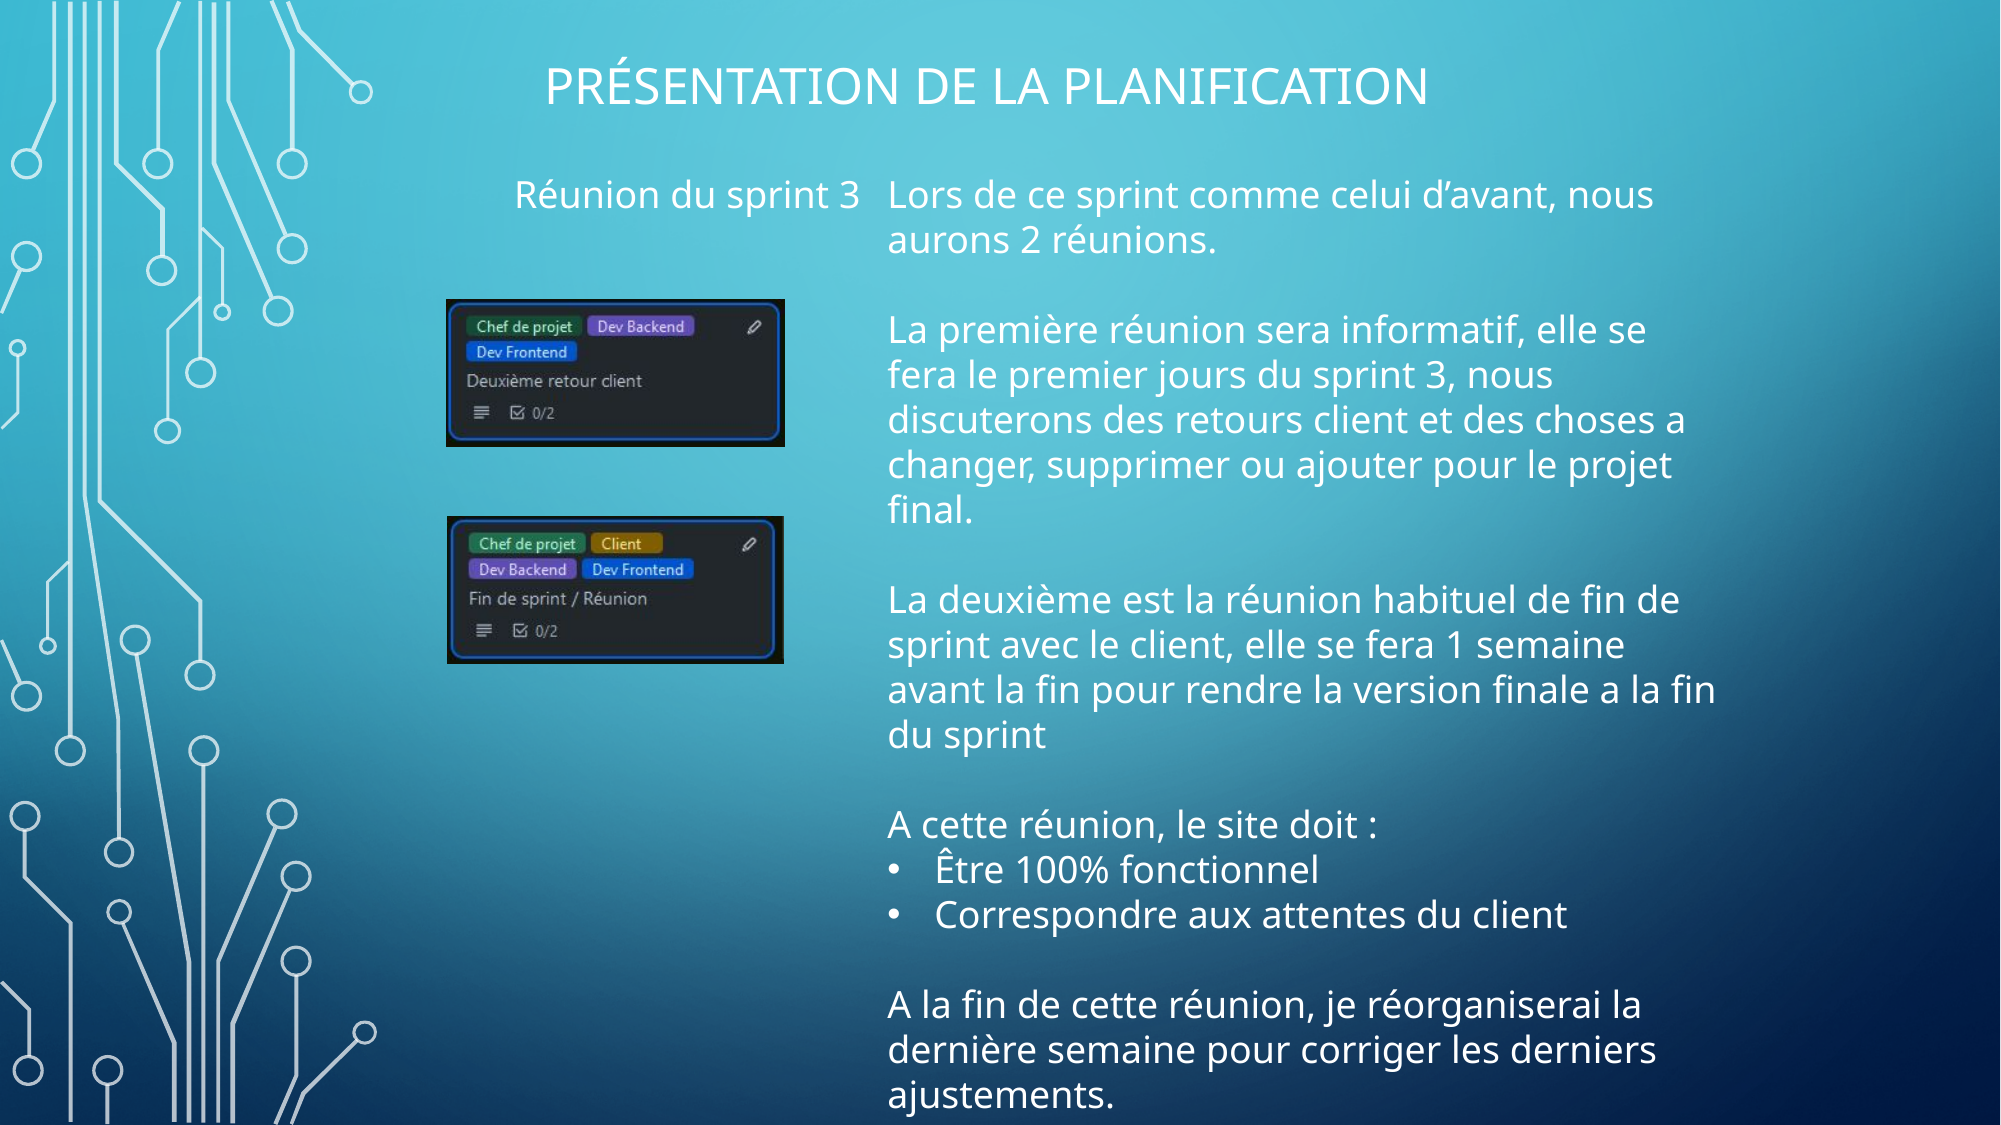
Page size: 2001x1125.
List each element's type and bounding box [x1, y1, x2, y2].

picture [447, 516, 784, 665]
text_box [379, 0, 2000, 1125]
text_box [0, 0, 379, 1125]
picture [446, 299, 785, 448]
